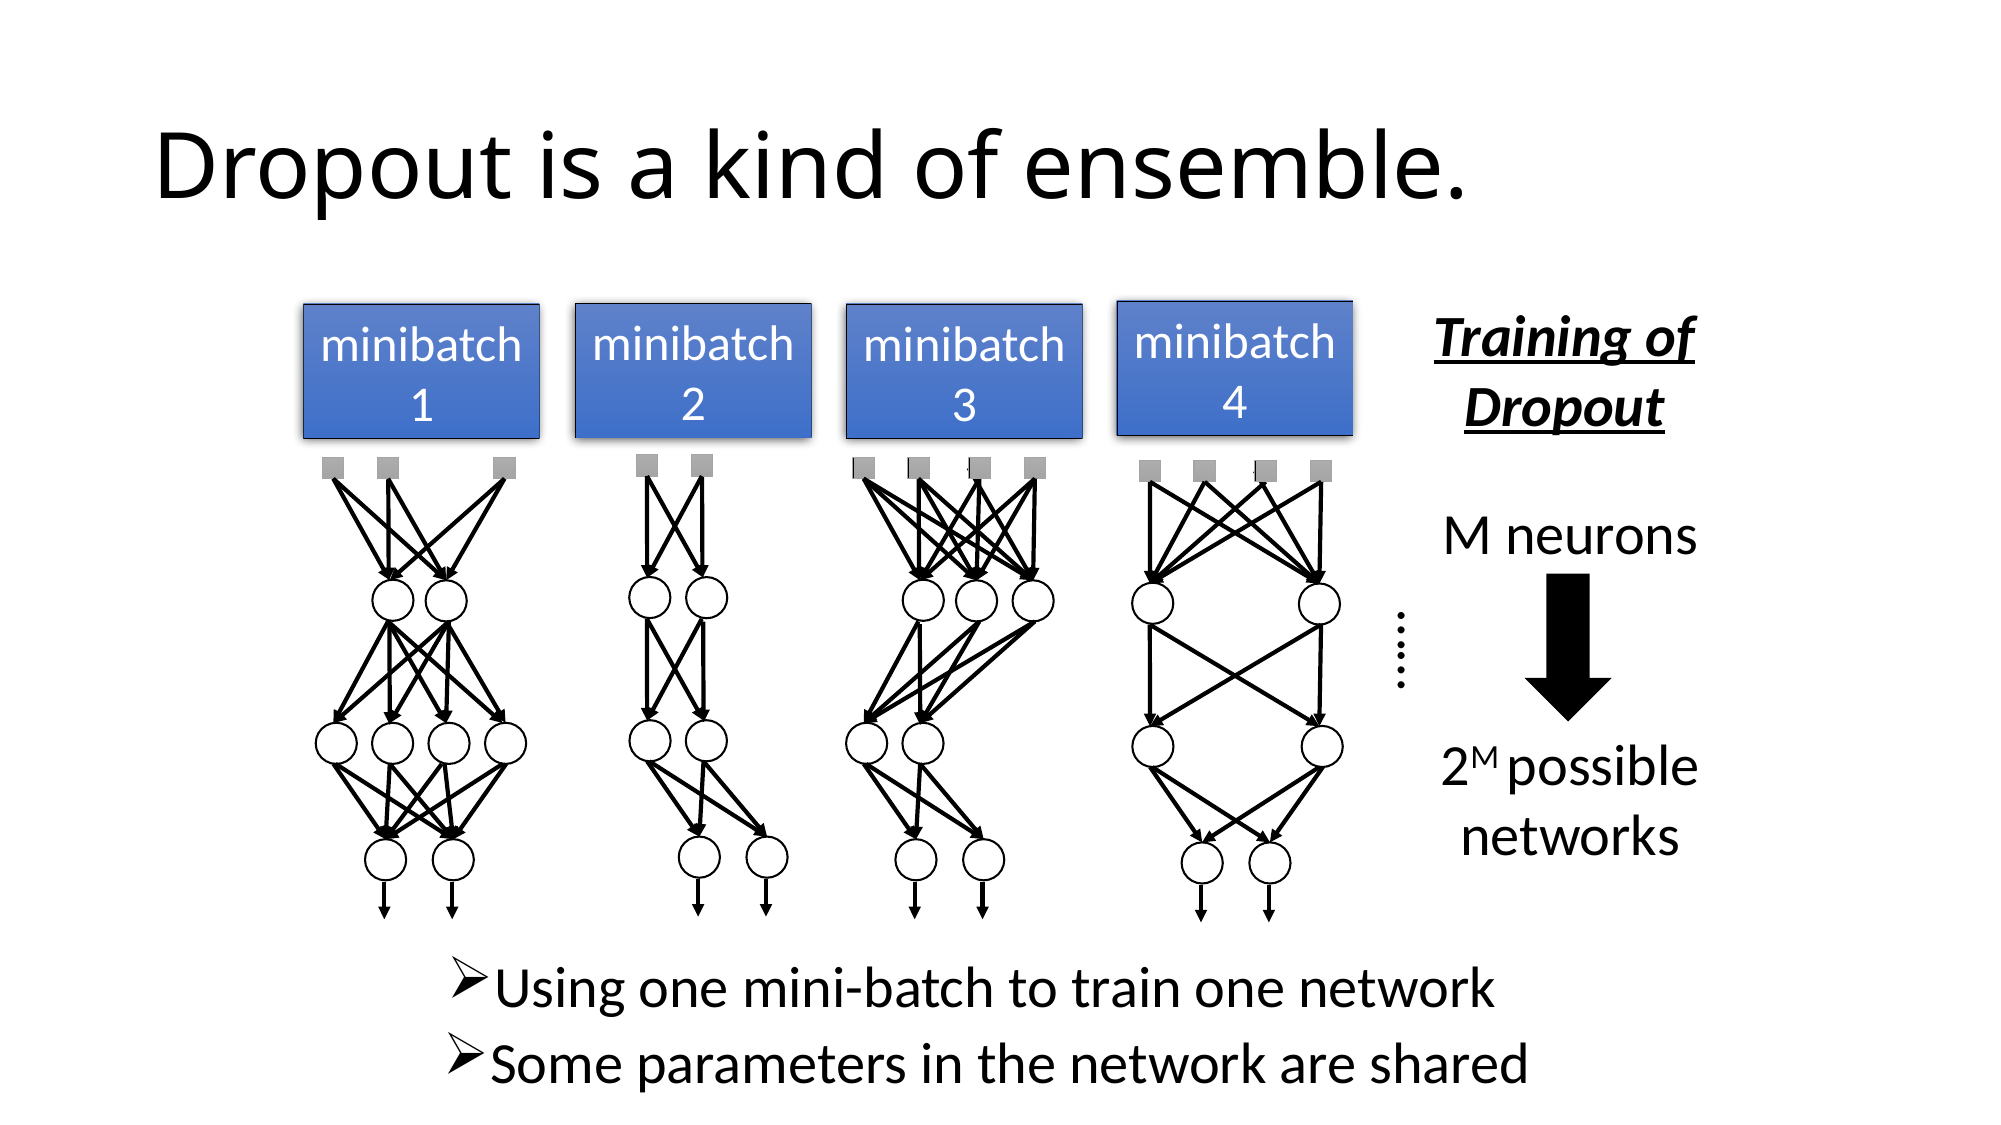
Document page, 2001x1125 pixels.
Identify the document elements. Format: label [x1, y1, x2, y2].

text_box [575, 303, 812, 438]
text_box [1384, 290, 1745, 446]
title [137, 59, 1863, 278]
text_box [1116, 300, 1353, 436]
text_box [428, 941, 1639, 1103]
text_box [303, 303, 540, 439]
text_box [189, 488, 1721, 875]
text_box [846, 303, 1083, 439]
